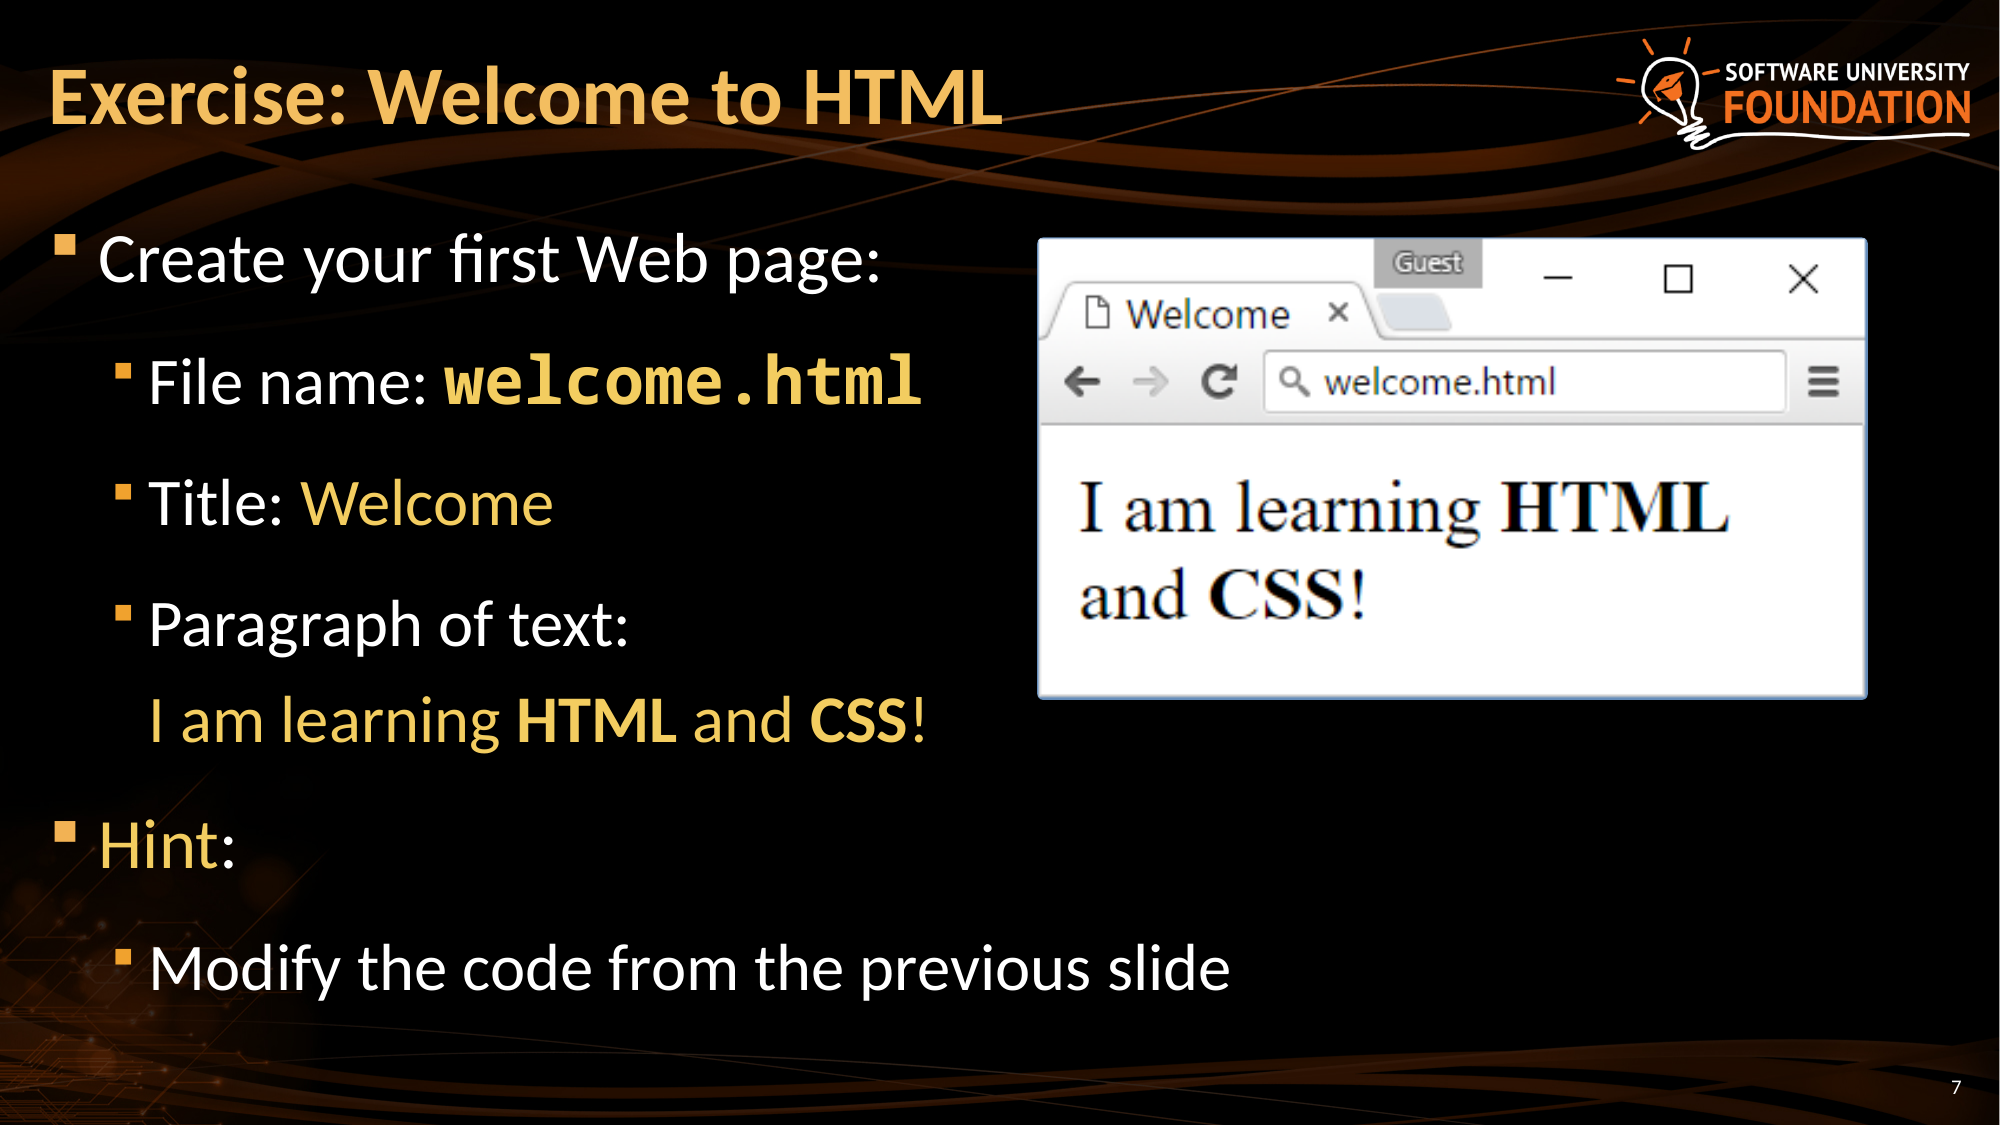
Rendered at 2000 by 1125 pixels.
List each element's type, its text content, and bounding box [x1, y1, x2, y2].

slide_number 7 [1938, 1070, 1968, 1103]
title Exercise: Welcome to HTML [30, 6, 1602, 189]
list Create your first Web page: File name: welcome.html Title: Welcome Paragraph of text: I am learning HTML and CSS! Hint: Modify the code from the previous slide [31, 188, 1938, 1103]
picture [0, 0, 2000, 1125]
